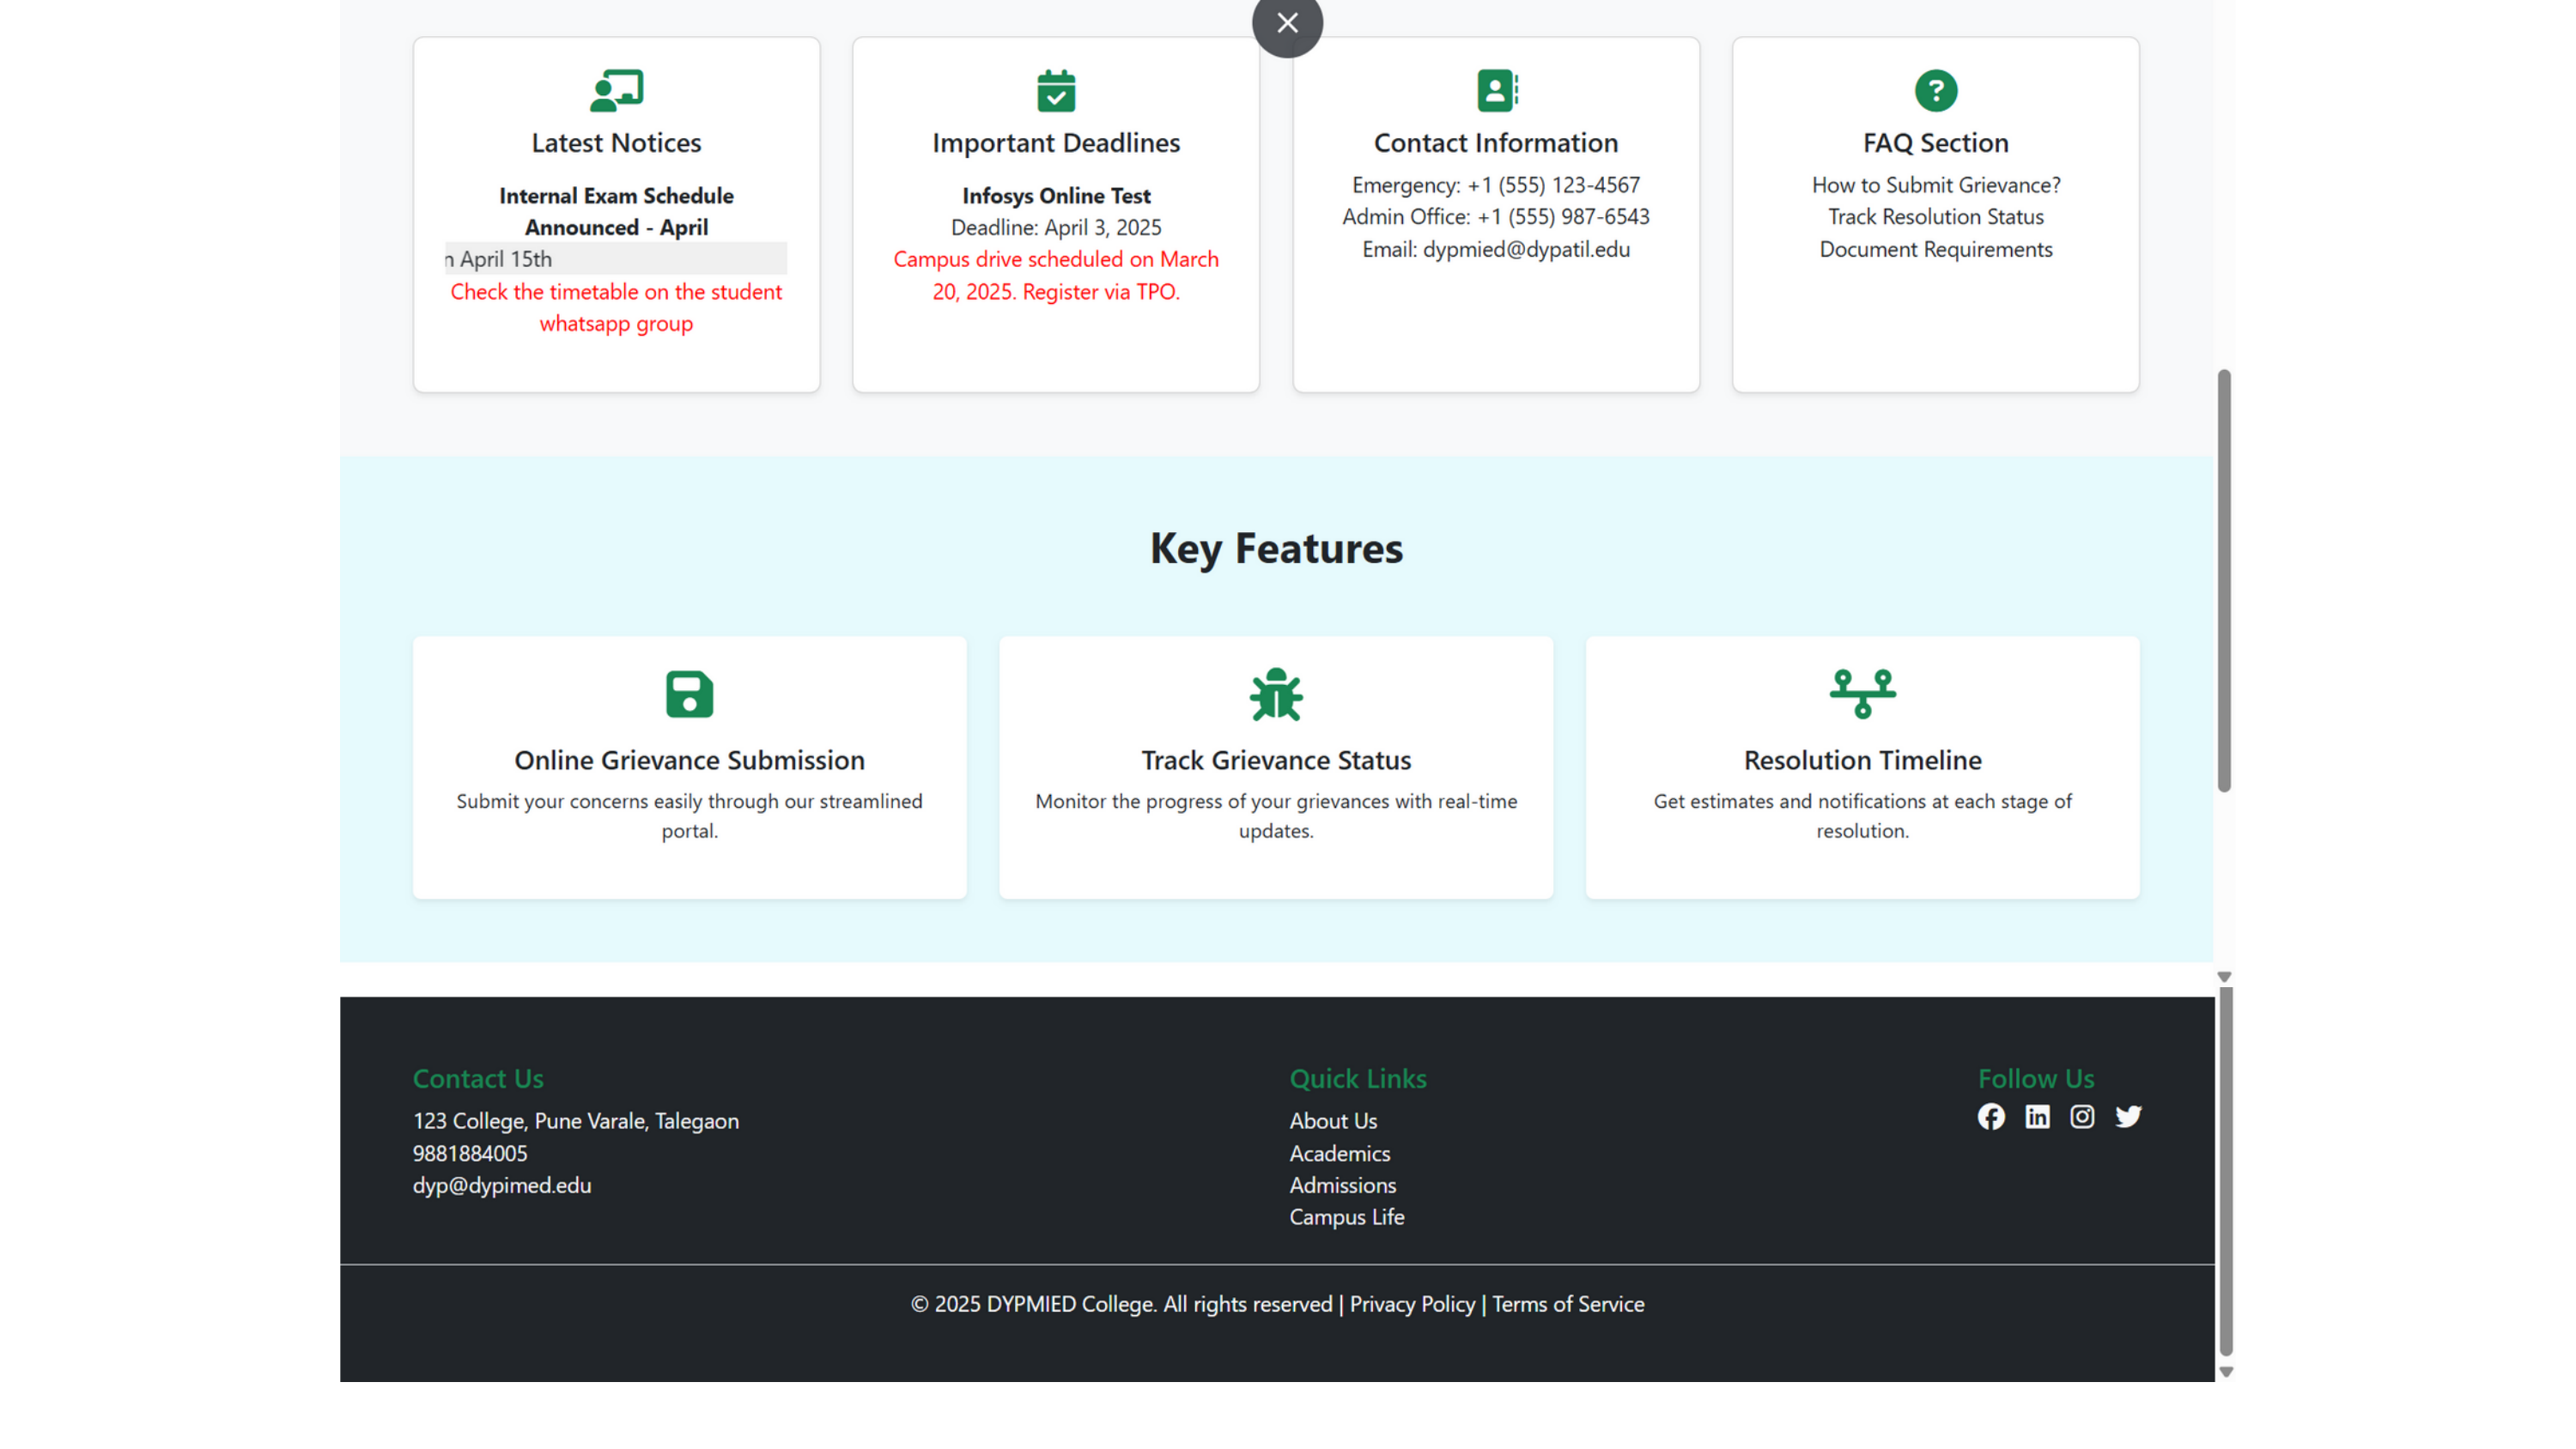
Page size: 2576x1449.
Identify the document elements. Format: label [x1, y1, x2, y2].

text_box [340, 0, 2236, 987]
text_box [340, 987, 2236, 1382]
